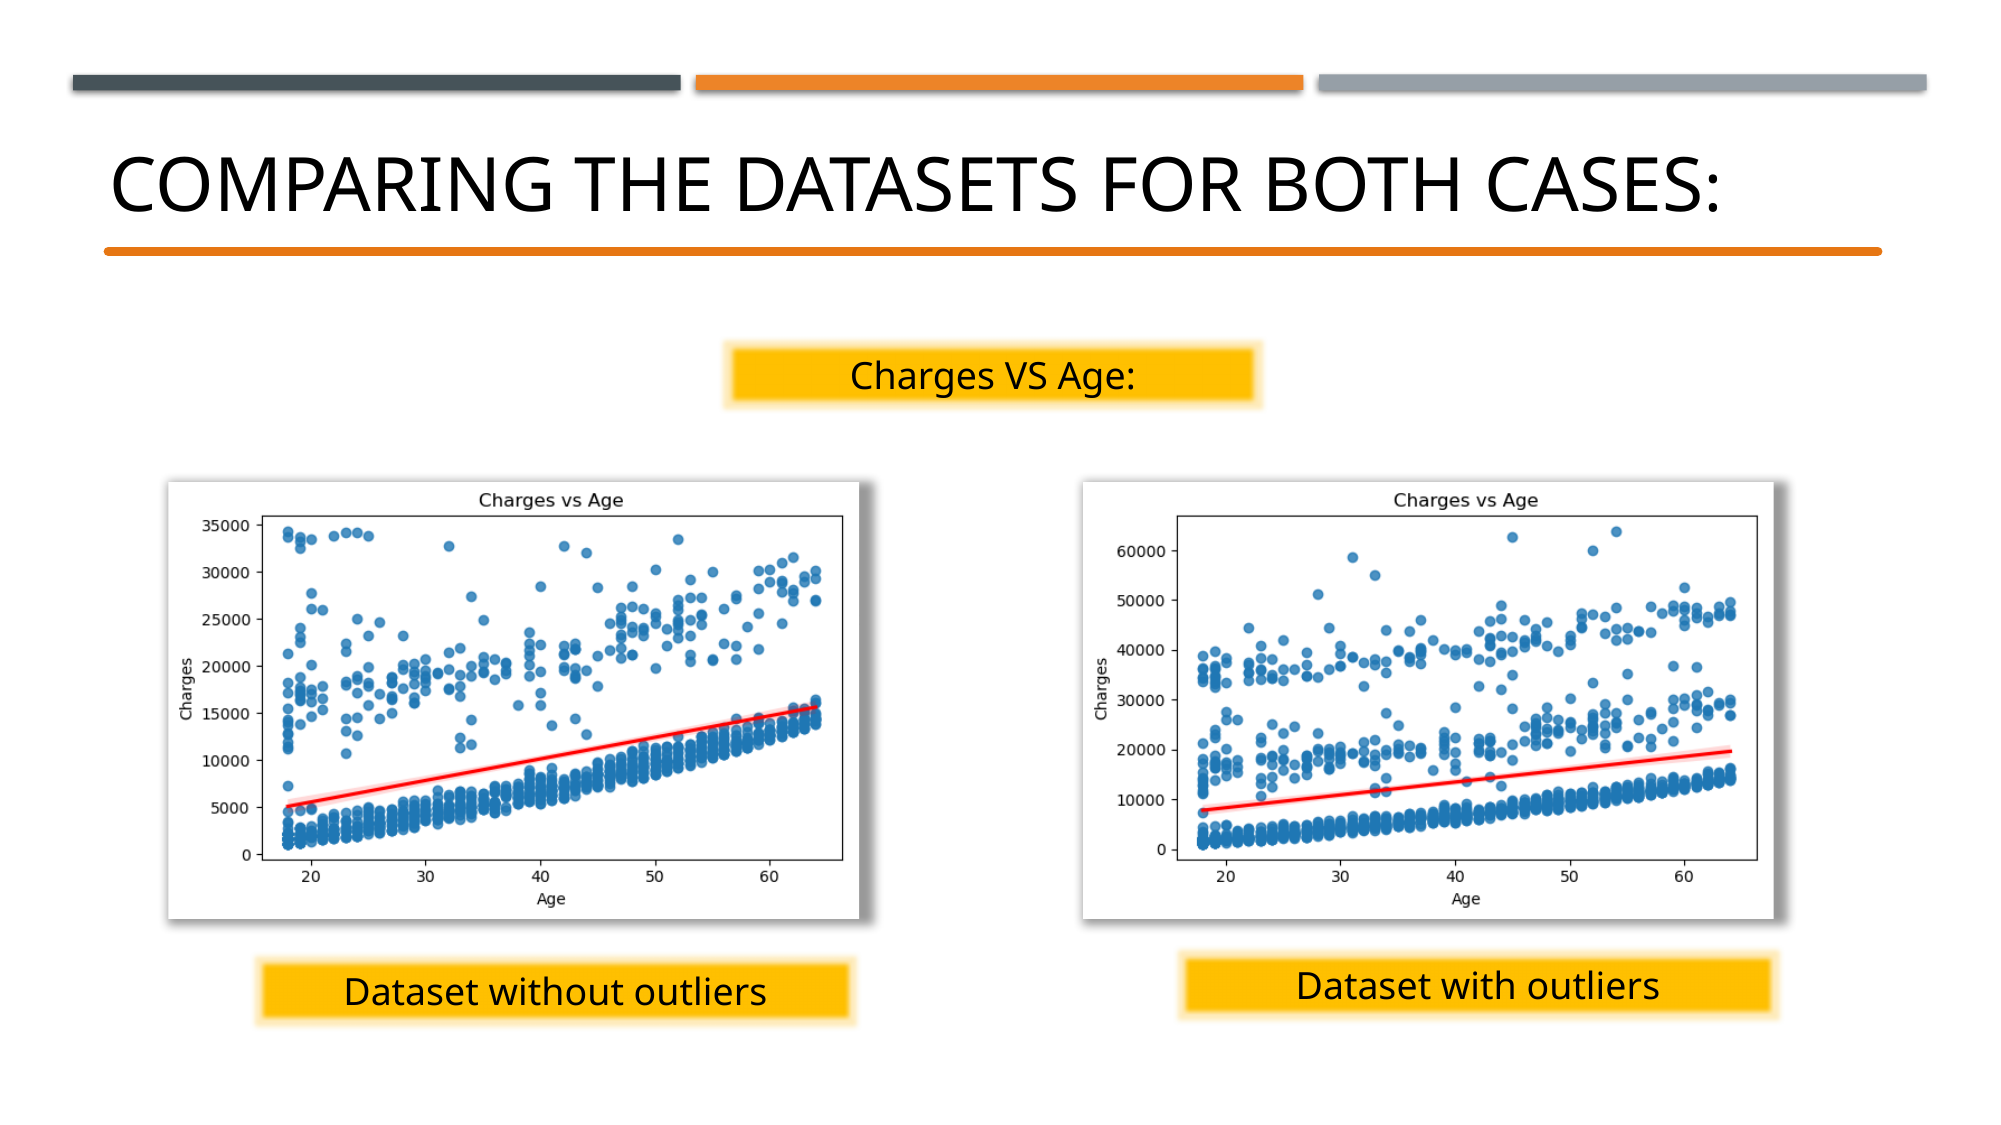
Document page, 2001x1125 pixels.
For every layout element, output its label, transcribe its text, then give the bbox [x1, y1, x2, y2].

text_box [167, 481, 860, 1023]
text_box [1082, 481, 1775, 1017]
text_box Charges VS Age: [738, 354, 1249, 396]
title Comparing the datasets for both cases: [94, 119, 1904, 235]
